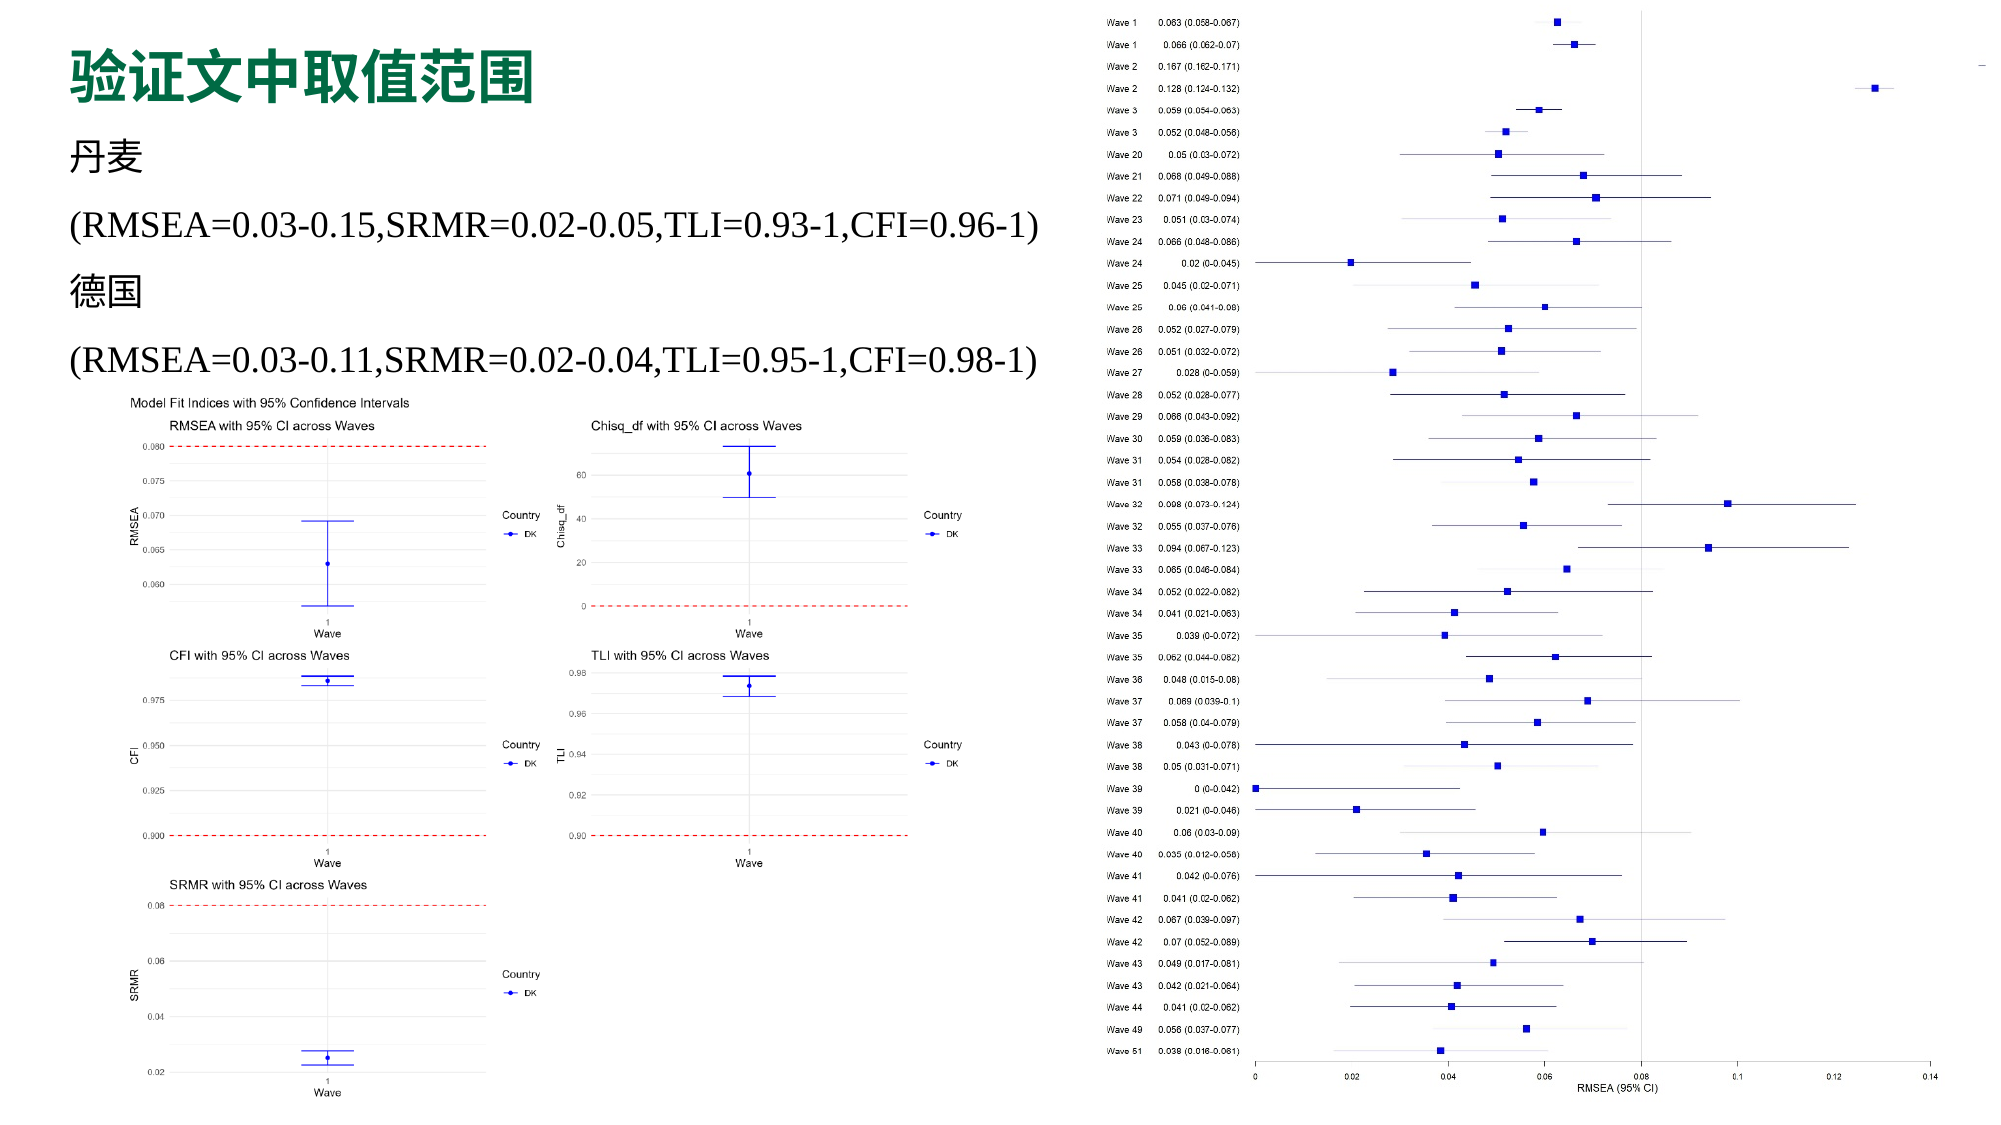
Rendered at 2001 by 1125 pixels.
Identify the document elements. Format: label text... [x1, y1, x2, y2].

picture [118, 392, 979, 1109]
text_box 验证文中取值范围 丹麦 (RMSEA=0.03-0.15,SRMR=0.02-0.05,TLI=0.93-1,CFI=0.96-1) 德国 (RMSEA=0.03-0.11,SRMR=0.02-0.04,TLI=0.95-1,CFI=0.98-1) [54, 32, 1058, 388]
picture [1058, 0, 1987, 1109]
